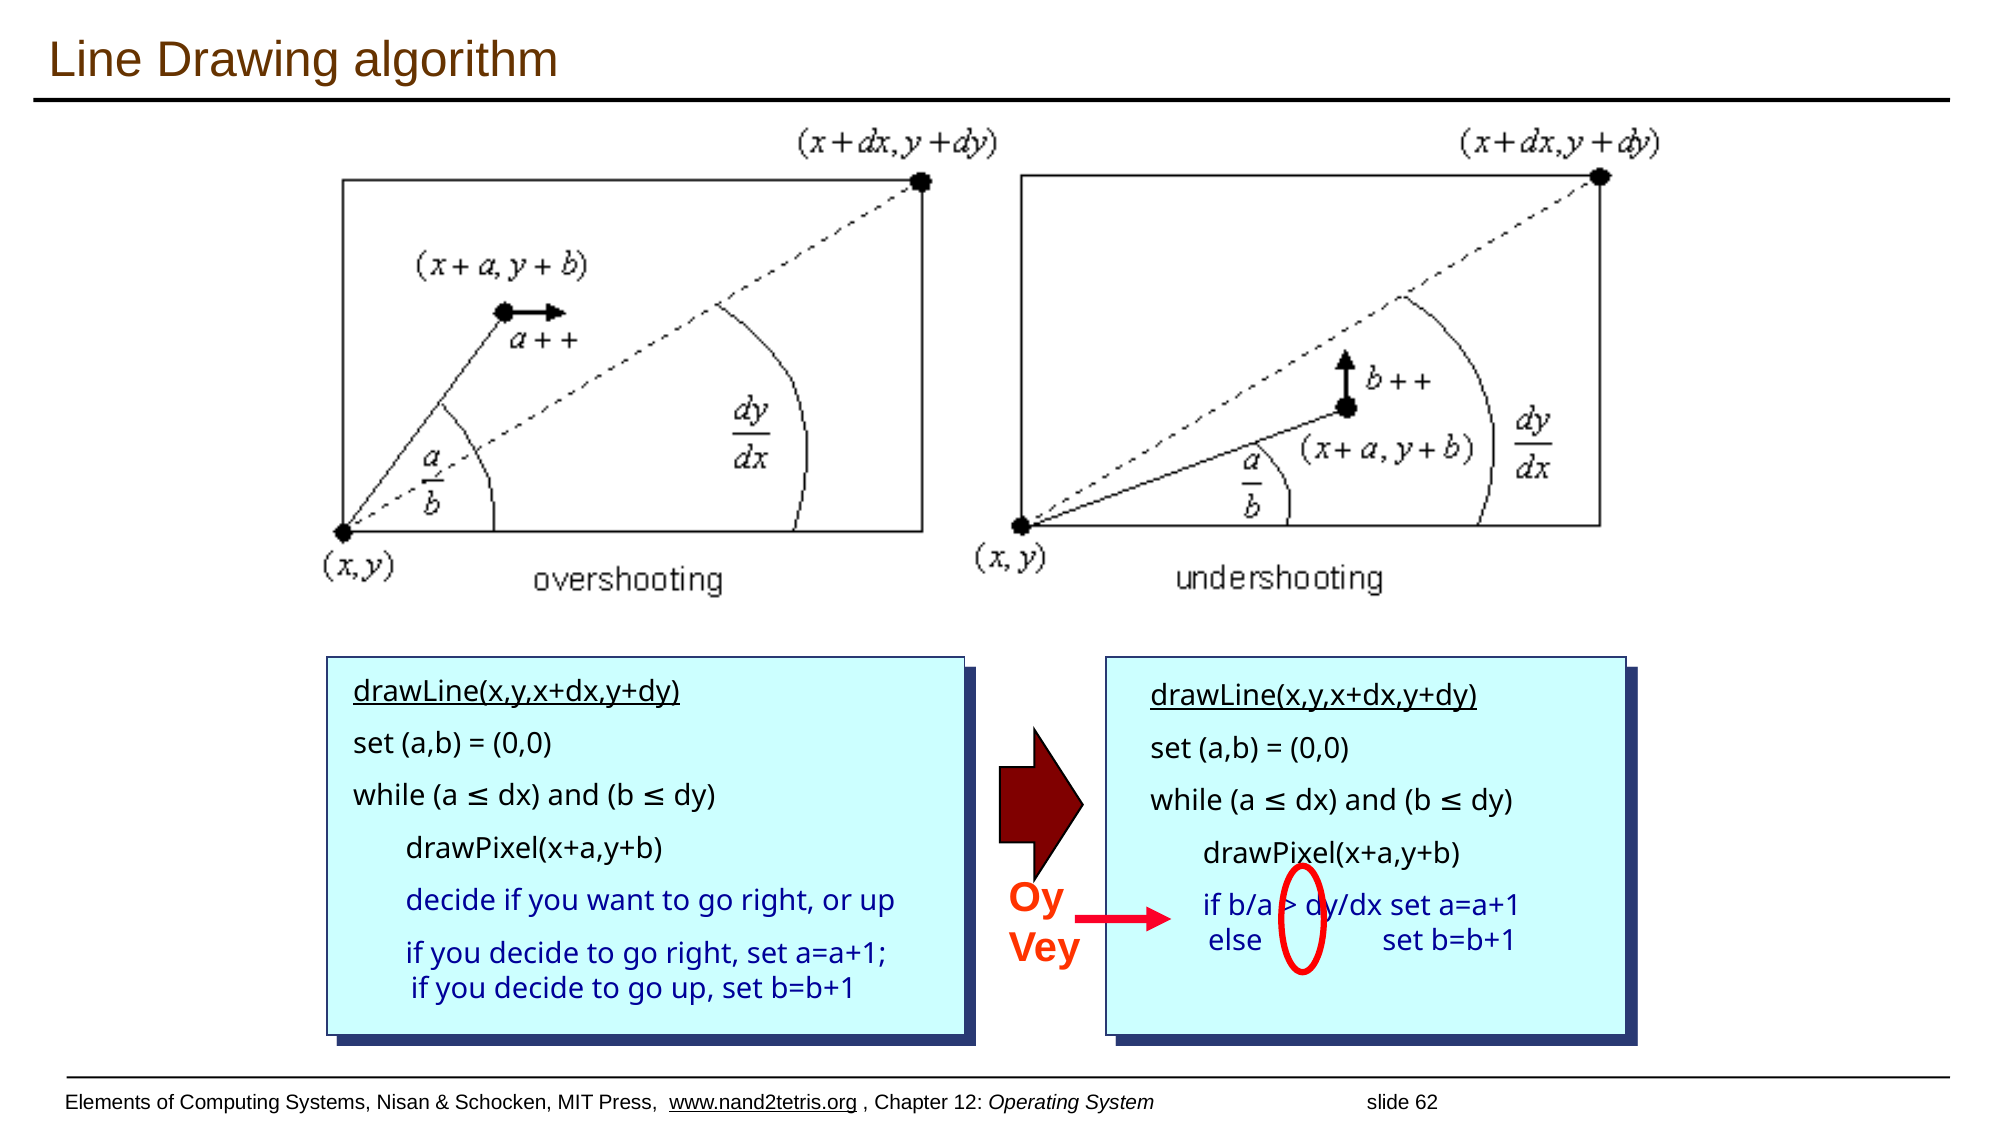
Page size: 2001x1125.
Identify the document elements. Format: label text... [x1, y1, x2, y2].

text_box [287, 124, 948, 607]
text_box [993, 862, 1325, 1000]
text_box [999, 656, 1627, 1036]
title Line Drawing algorithm [33, 12, 1950, 100]
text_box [279, 656, 965, 1036]
picture [949, 124, 1688, 626]
